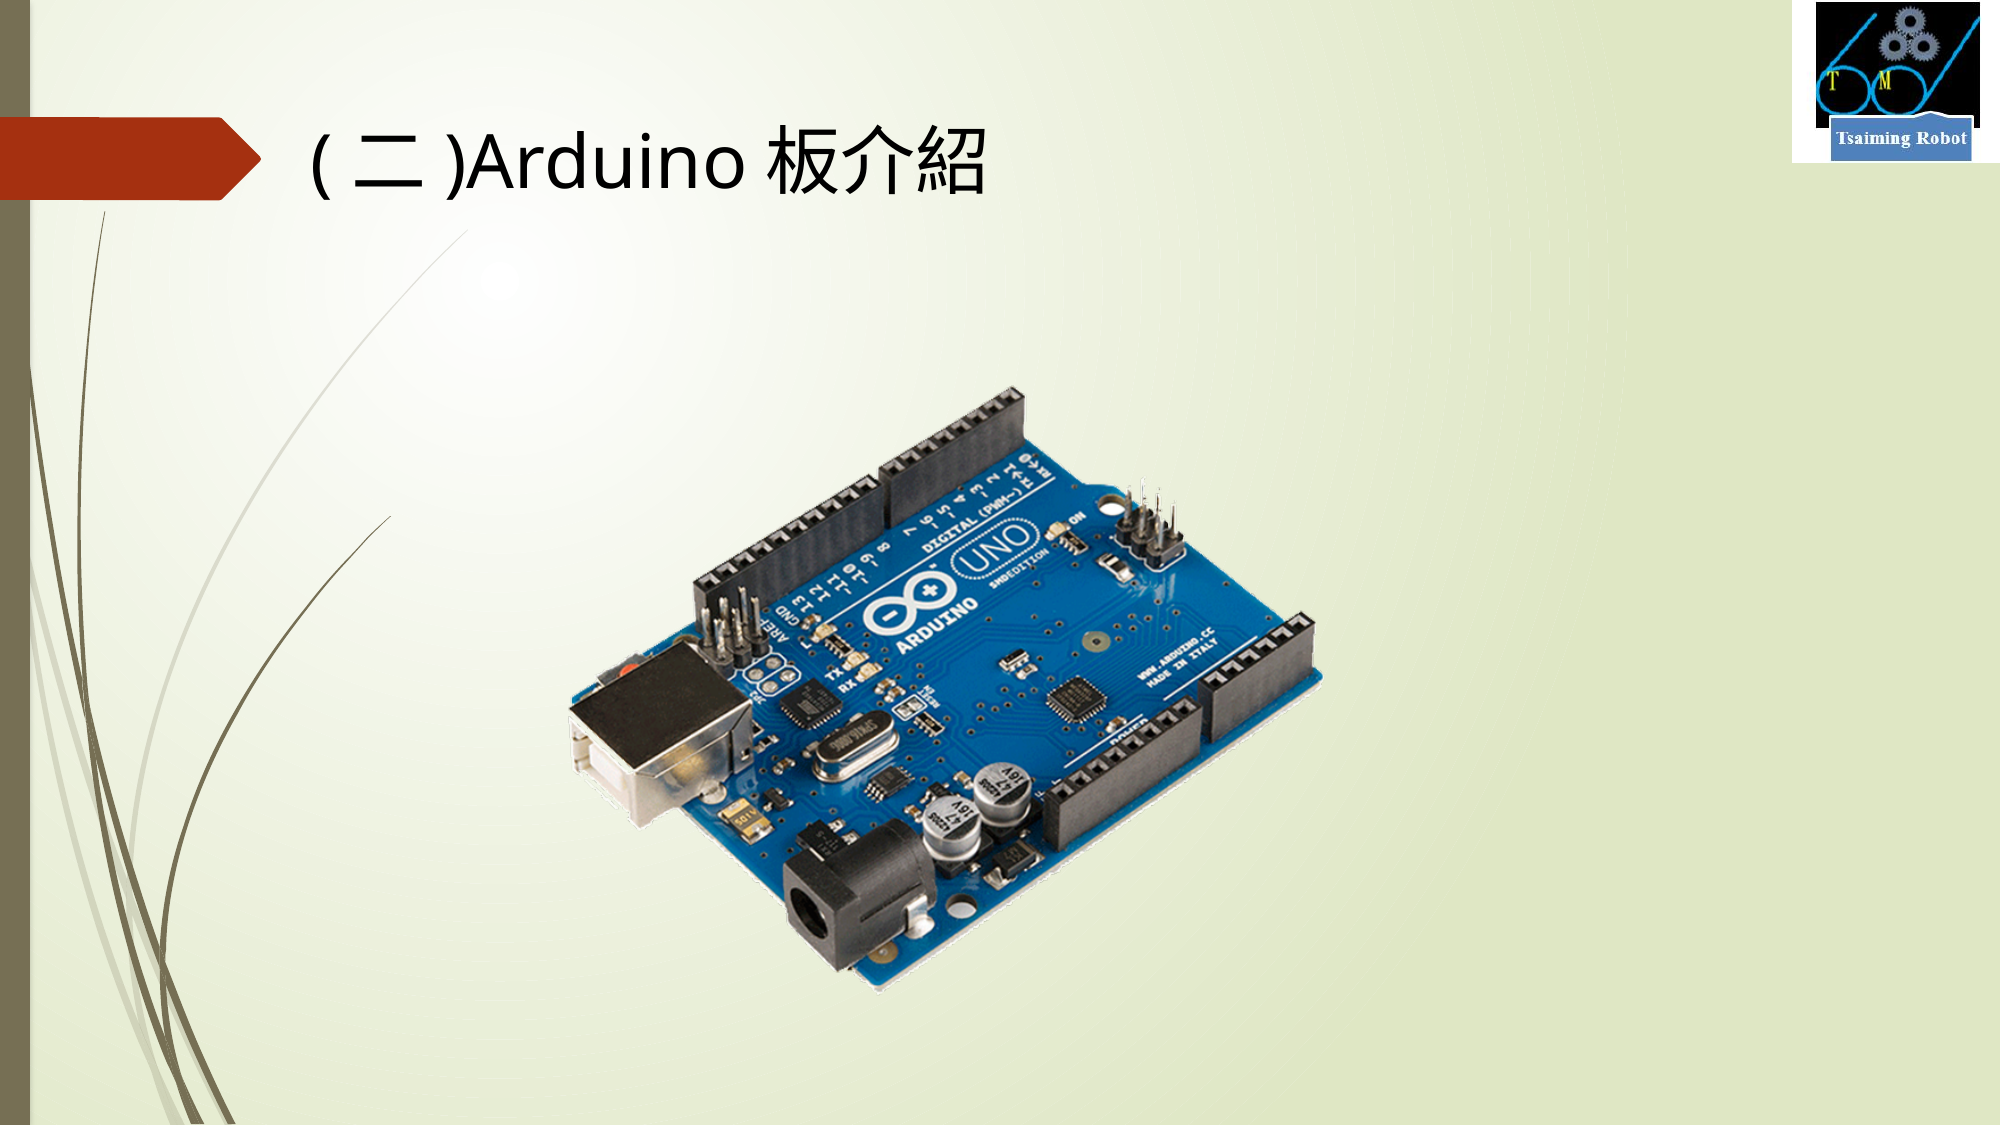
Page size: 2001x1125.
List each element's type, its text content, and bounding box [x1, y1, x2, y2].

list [531, 299, 1351, 1100]
title (二)Arduino板介紹 [295, 106, 1758, 317]
picture [1792, 0, 2000, 163]
